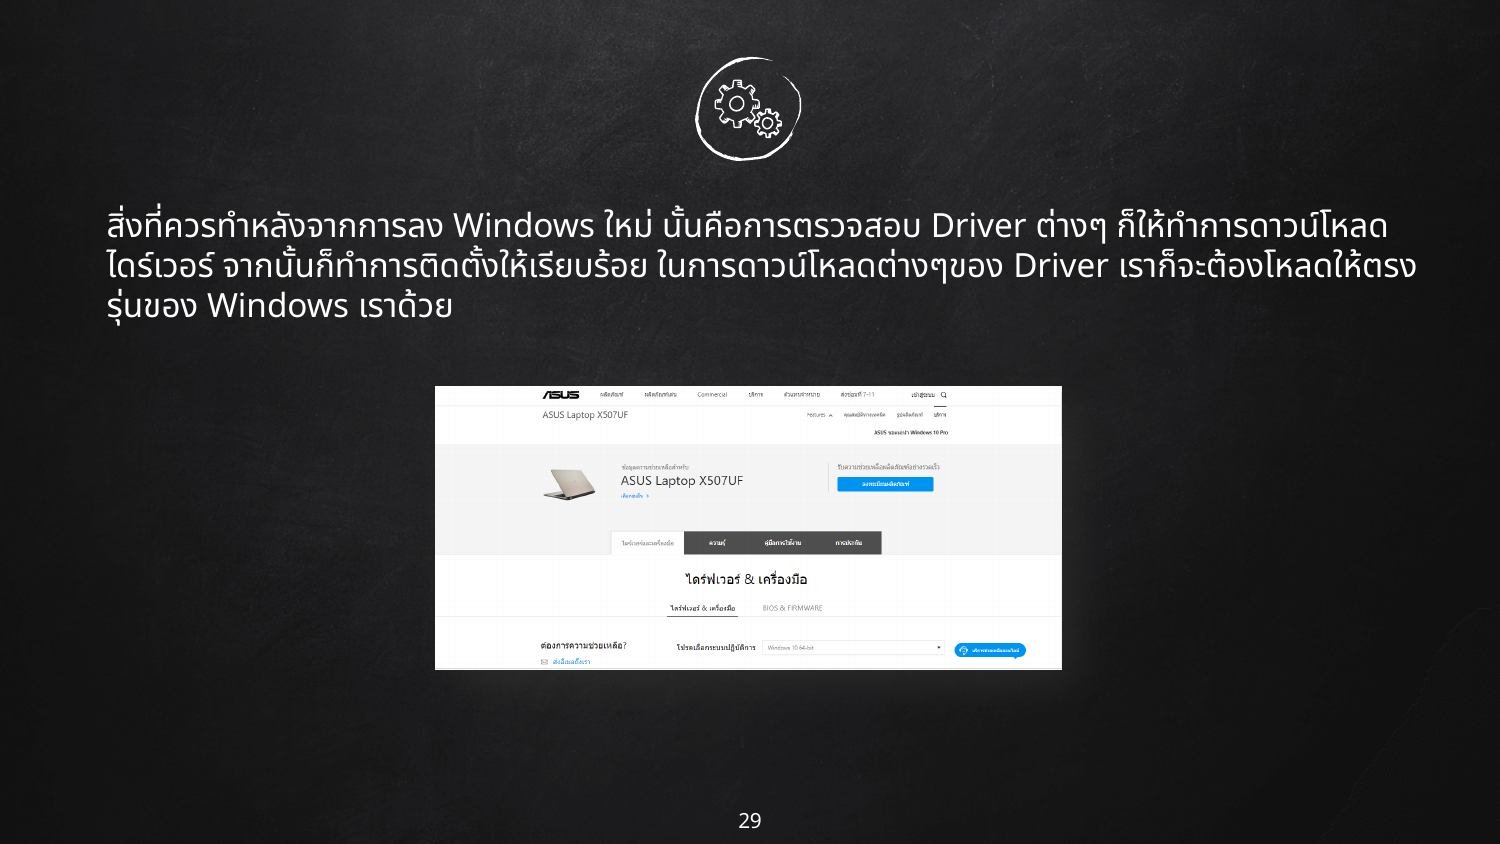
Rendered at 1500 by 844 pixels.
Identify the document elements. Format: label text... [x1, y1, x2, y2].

text_box [695, 56, 802, 161]
picture [0, 0, 1500, 844]
picture [434, 386, 1062, 671]
text_box [714, 79, 782, 139]
list สิ่งที่ควรทำหลังจากการลง Windows ใหม่ นั้นคือการตรวจสอบ Driver ต่างๆ ก็ให้ทำการดาวน์โหลดไดร์เวอร์ จากนั้นก็ทำการติดตั้งให้เรียบร้อย ในการดาวน์โหลดต่างๆของ Driver เราก็จะต้องโหลดให้ตรงรุ่นของ Windows เราด้วย [75, 32, 1447, 808]
slide_number 29 [705, 792, 795, 844]
